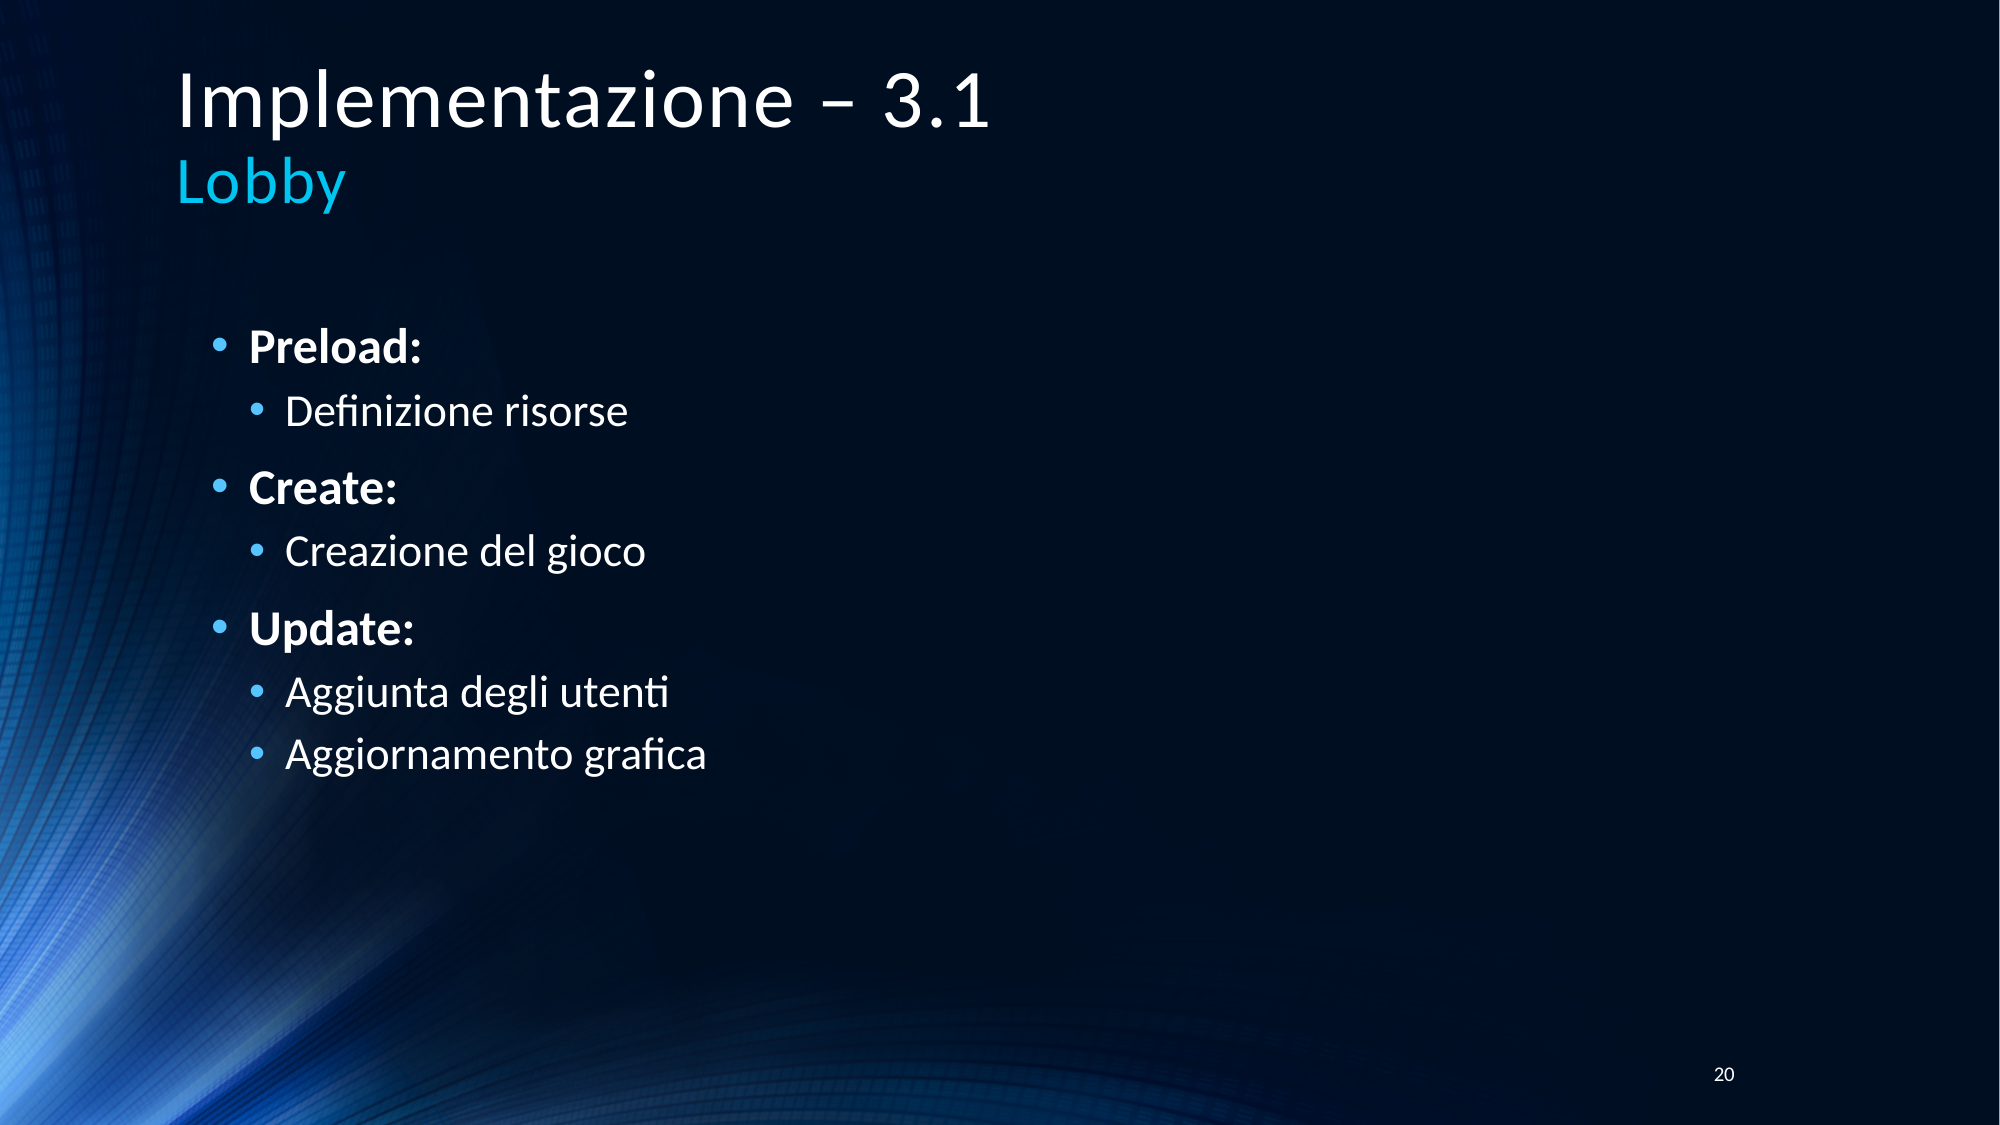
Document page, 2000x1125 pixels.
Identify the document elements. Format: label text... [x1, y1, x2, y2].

list Preload: Definizione risorse Create: Creazione del gioco Update: Aggiunta degli utenti Aggiornamento grafica [158, 312, 1727, 988]
title Implementazione – 3.1 Lobby [161, 0, 1661, 225]
picture [0, 0, 2000, 1125]
slide_number 20 [1612, 1050, 1750, 1096]
